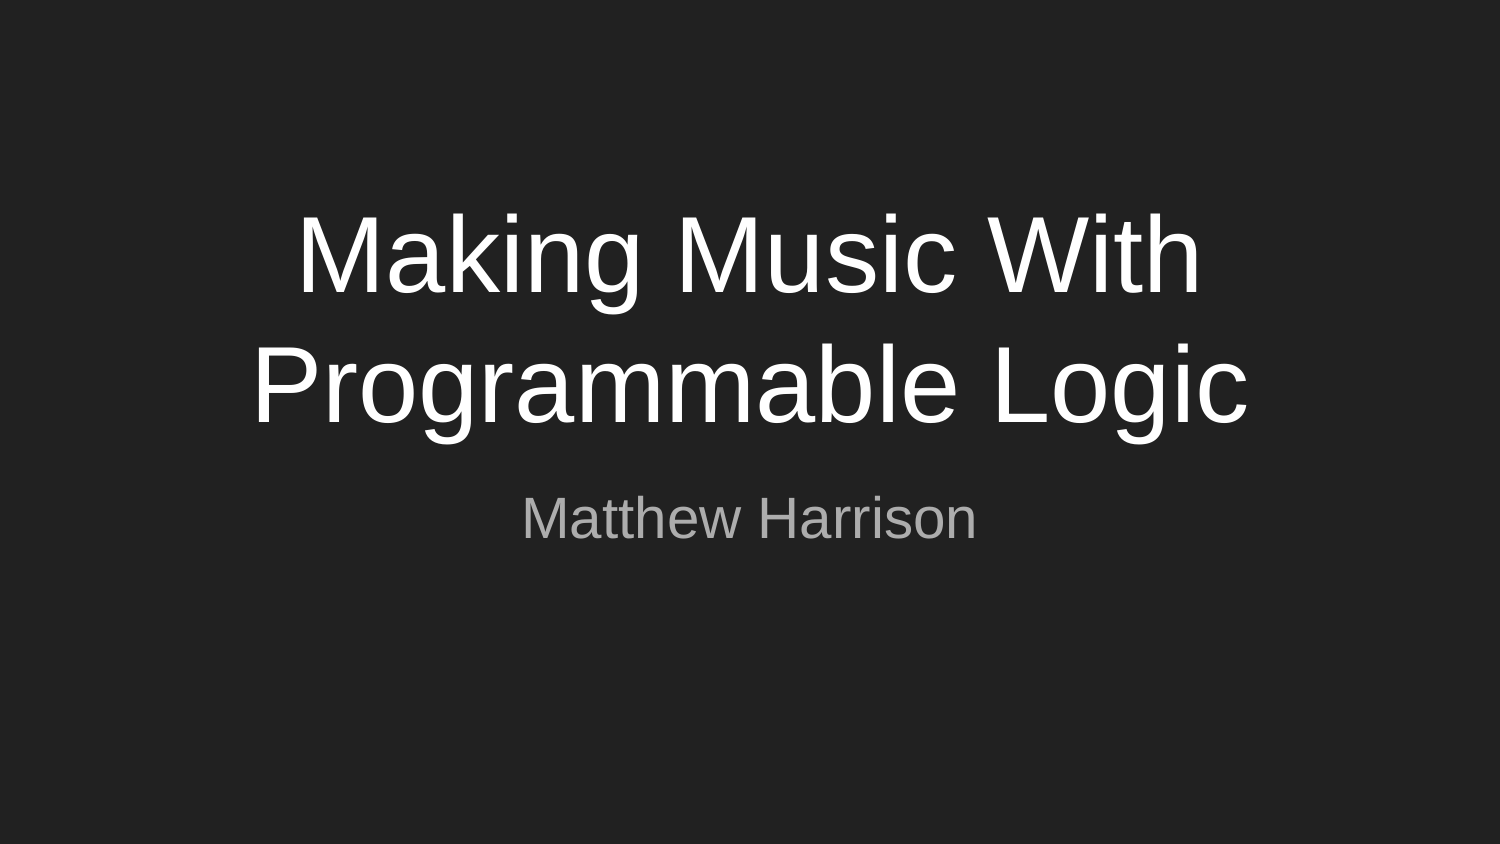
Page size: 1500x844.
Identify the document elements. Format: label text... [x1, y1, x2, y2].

subtitle Matthew Harrison [51, 464, 1449, 595]
title Making Music With Programmable Logic [51, 122, 1449, 459]
